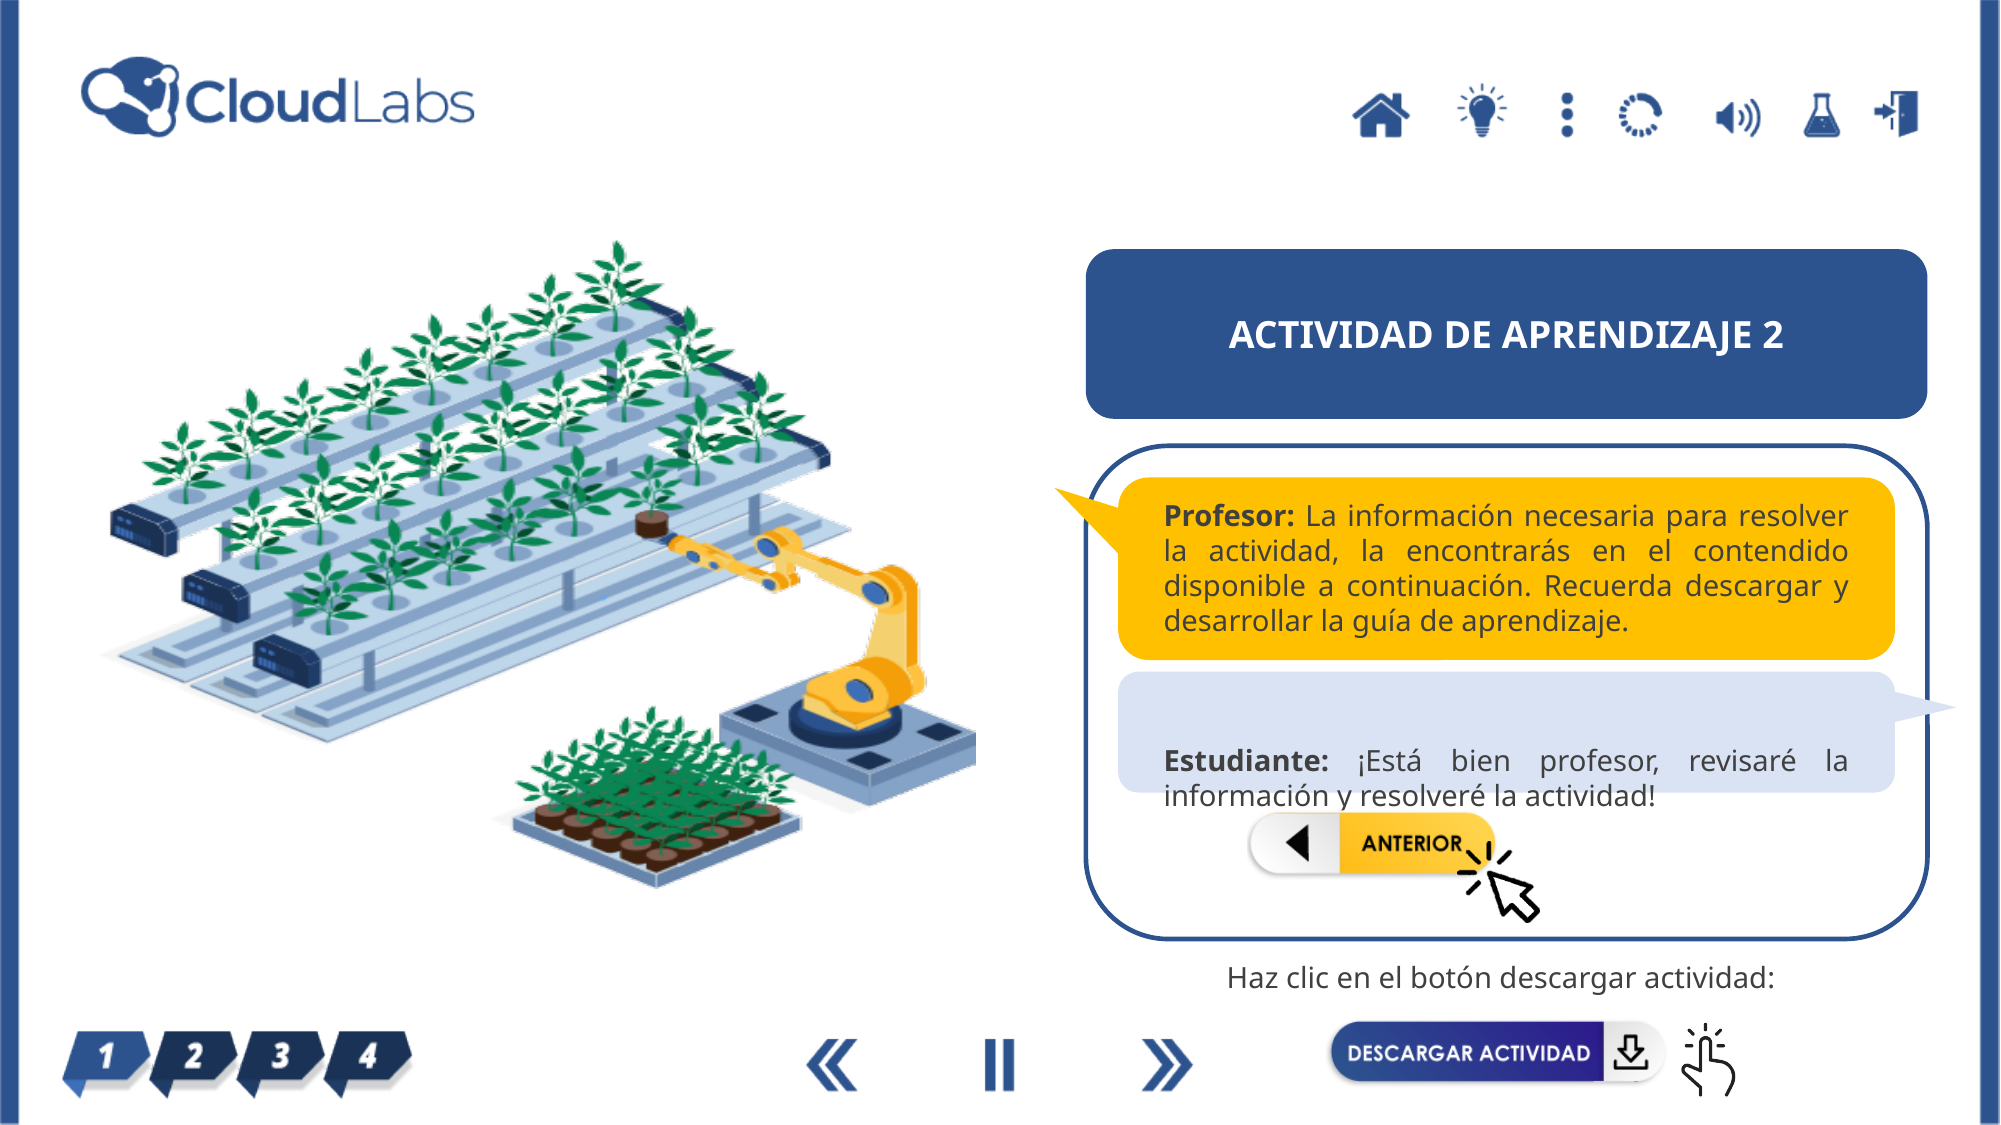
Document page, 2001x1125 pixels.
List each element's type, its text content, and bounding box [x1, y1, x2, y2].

text_box Haz clic en el botón descargar actividad: [1211, 952, 1791, 1002]
picture [0, 0, 2000, 1125]
text_box [1865, 670, 1957, 794]
text_box Profesor: La información necesaria para resolver la actividad, la encontrarás en el contendido disponible a continuación. Recuerda descargar y desarrollar la guía de aprendizaje. Estudiante: ¡Está bien profesor, revisaré la información y resolveré la actividad! [1148, 490, 1865, 820]
text_box [1053, 476, 1896, 661]
text_box [1117, 670, 1148, 794]
text_box ACTIVIDAD DE APRENDIZAJE 2 [1084, 248, 1929, 420]
text_box [1090, 444, 1929, 699]
text_box [1084, 522, 1929, 941]
